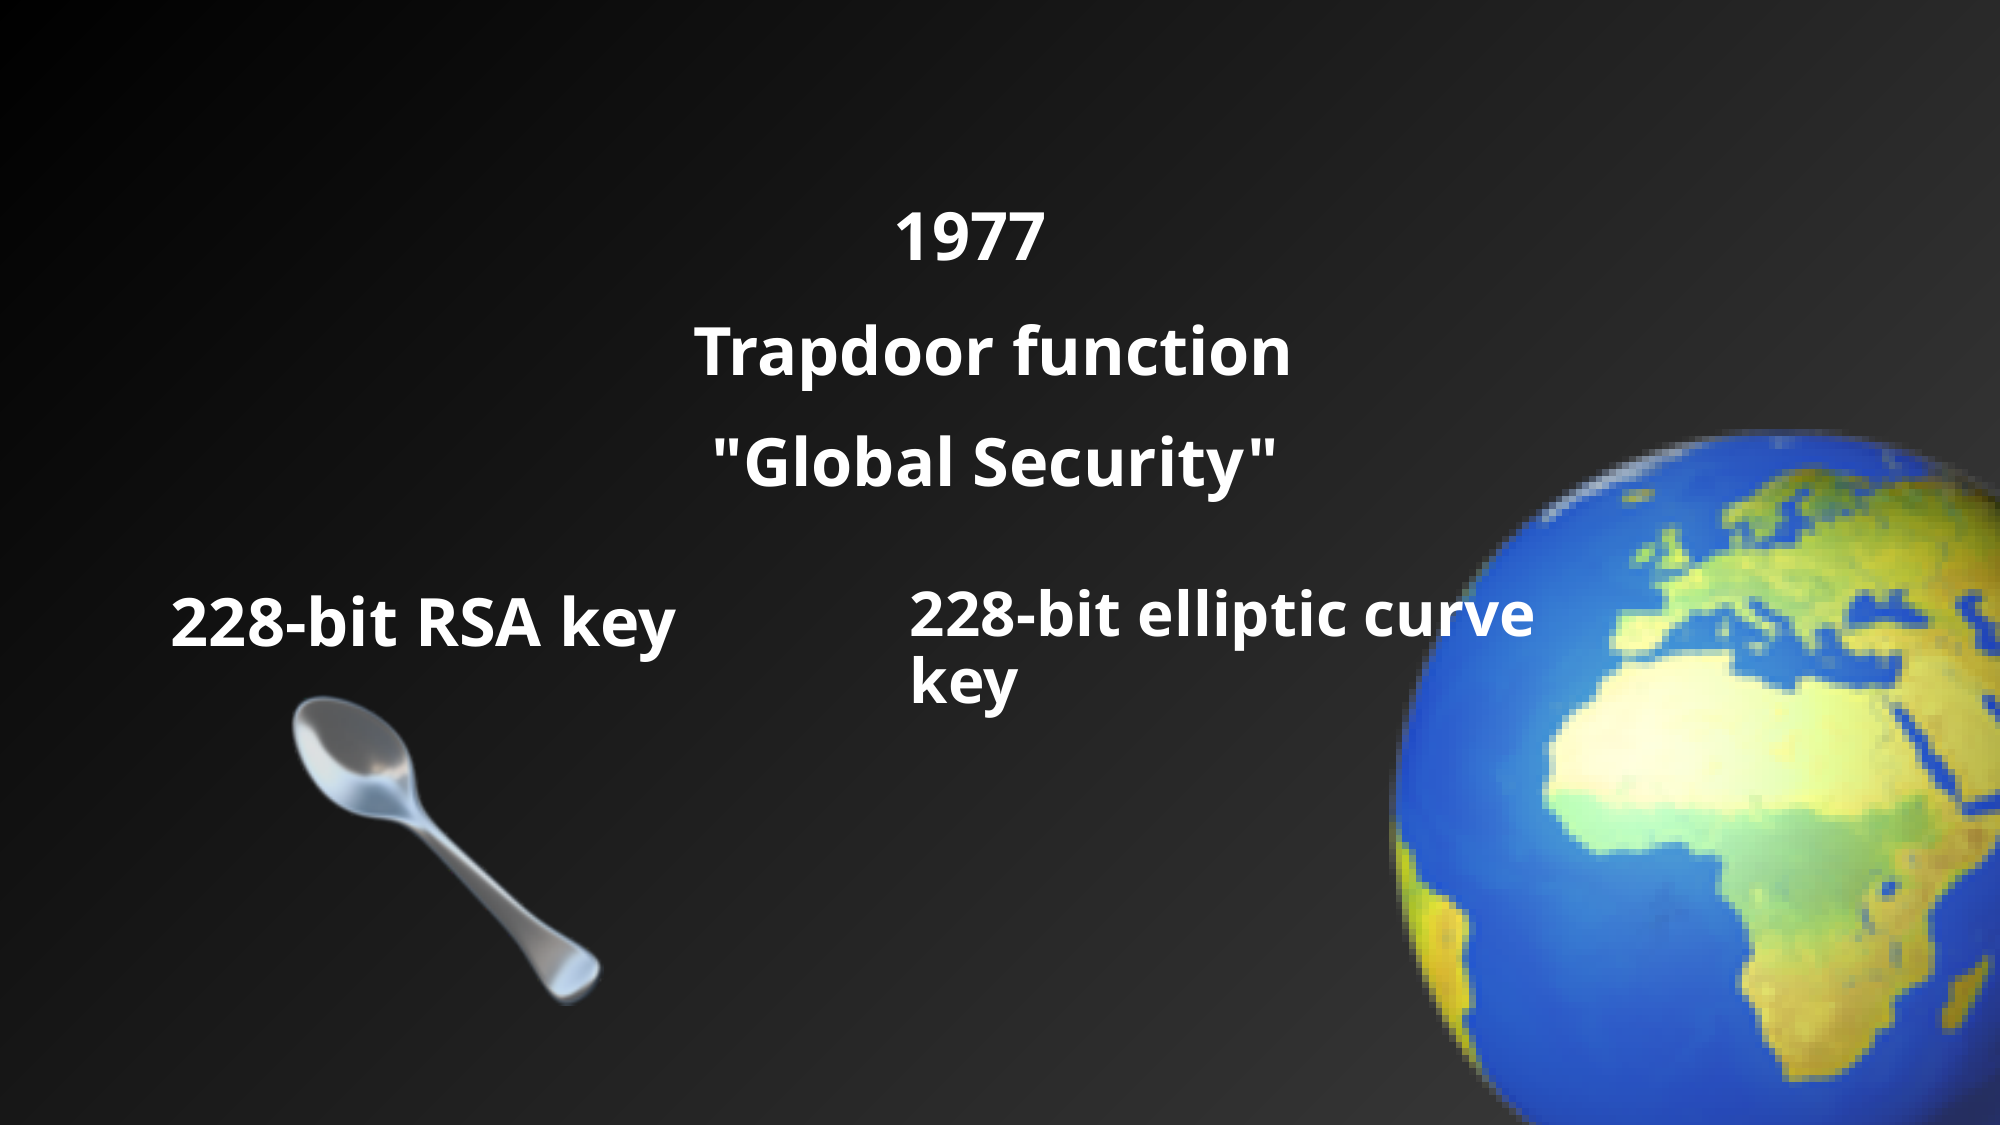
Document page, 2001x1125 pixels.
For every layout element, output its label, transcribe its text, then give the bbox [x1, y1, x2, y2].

picture [291, 694, 604, 1006]
text_box 228-bit RSA key [155, 518, 879, 668]
picture [1383, 423, 2000, 1125]
text_box 1977 [878, 132, 1121, 247]
text_box Trapdoor function [678, 247, 1402, 398]
text_box 228-bit elliptic curve key [895, 574, 1383, 725]
text_box "Global Security" [696, 358, 1420, 509]
